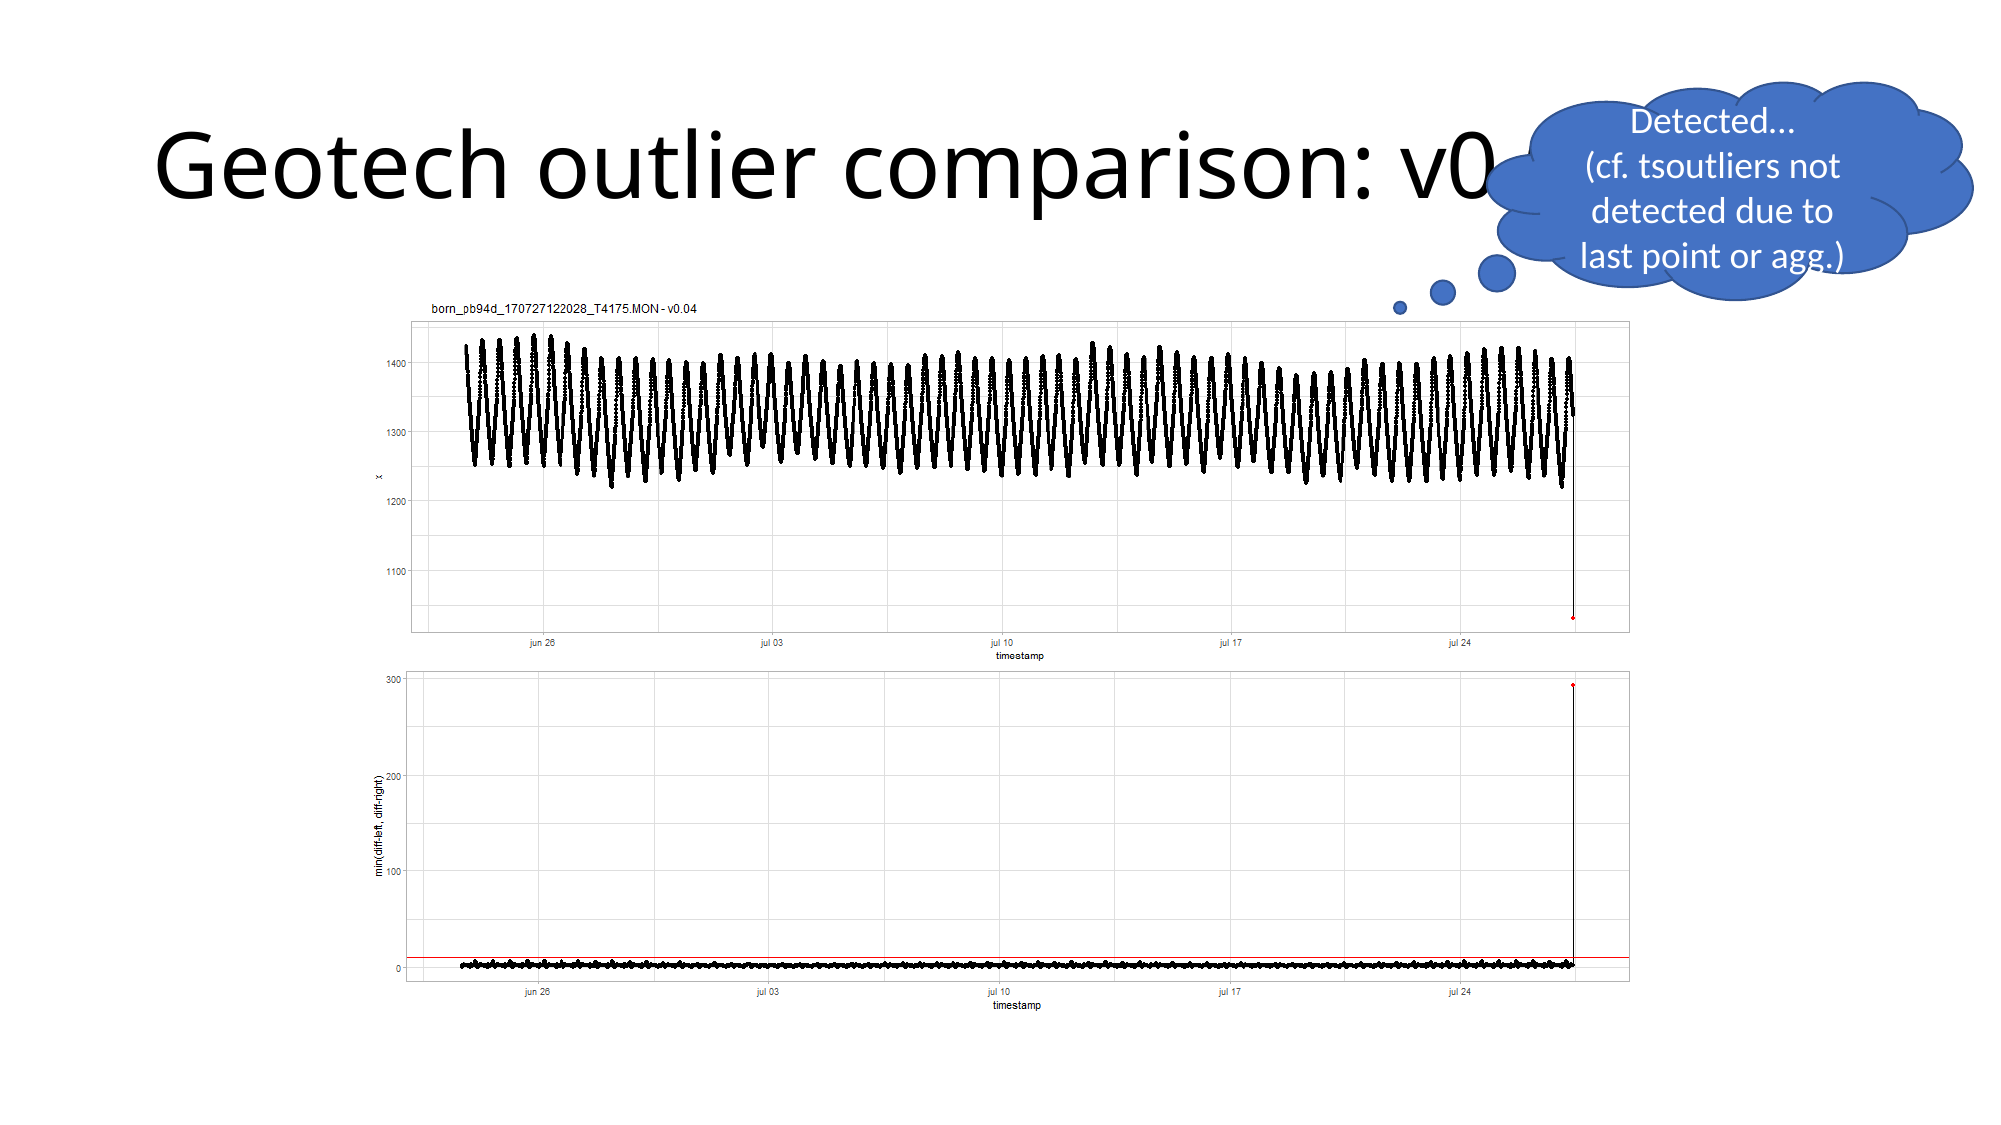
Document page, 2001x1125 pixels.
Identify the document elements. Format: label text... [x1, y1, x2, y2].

text_box Detected… (cf. tsoutliers not detected due to last point or agg.) [1477, 254, 1517, 293]
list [367, 299, 1633, 1014]
text_box Detected… (cf. tsoutliers not detected due to last point or agg.) [1485, 81, 1974, 302]
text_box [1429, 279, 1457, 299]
title Geotech outlier comparison: v0.04 [137, 59, 1863, 278]
